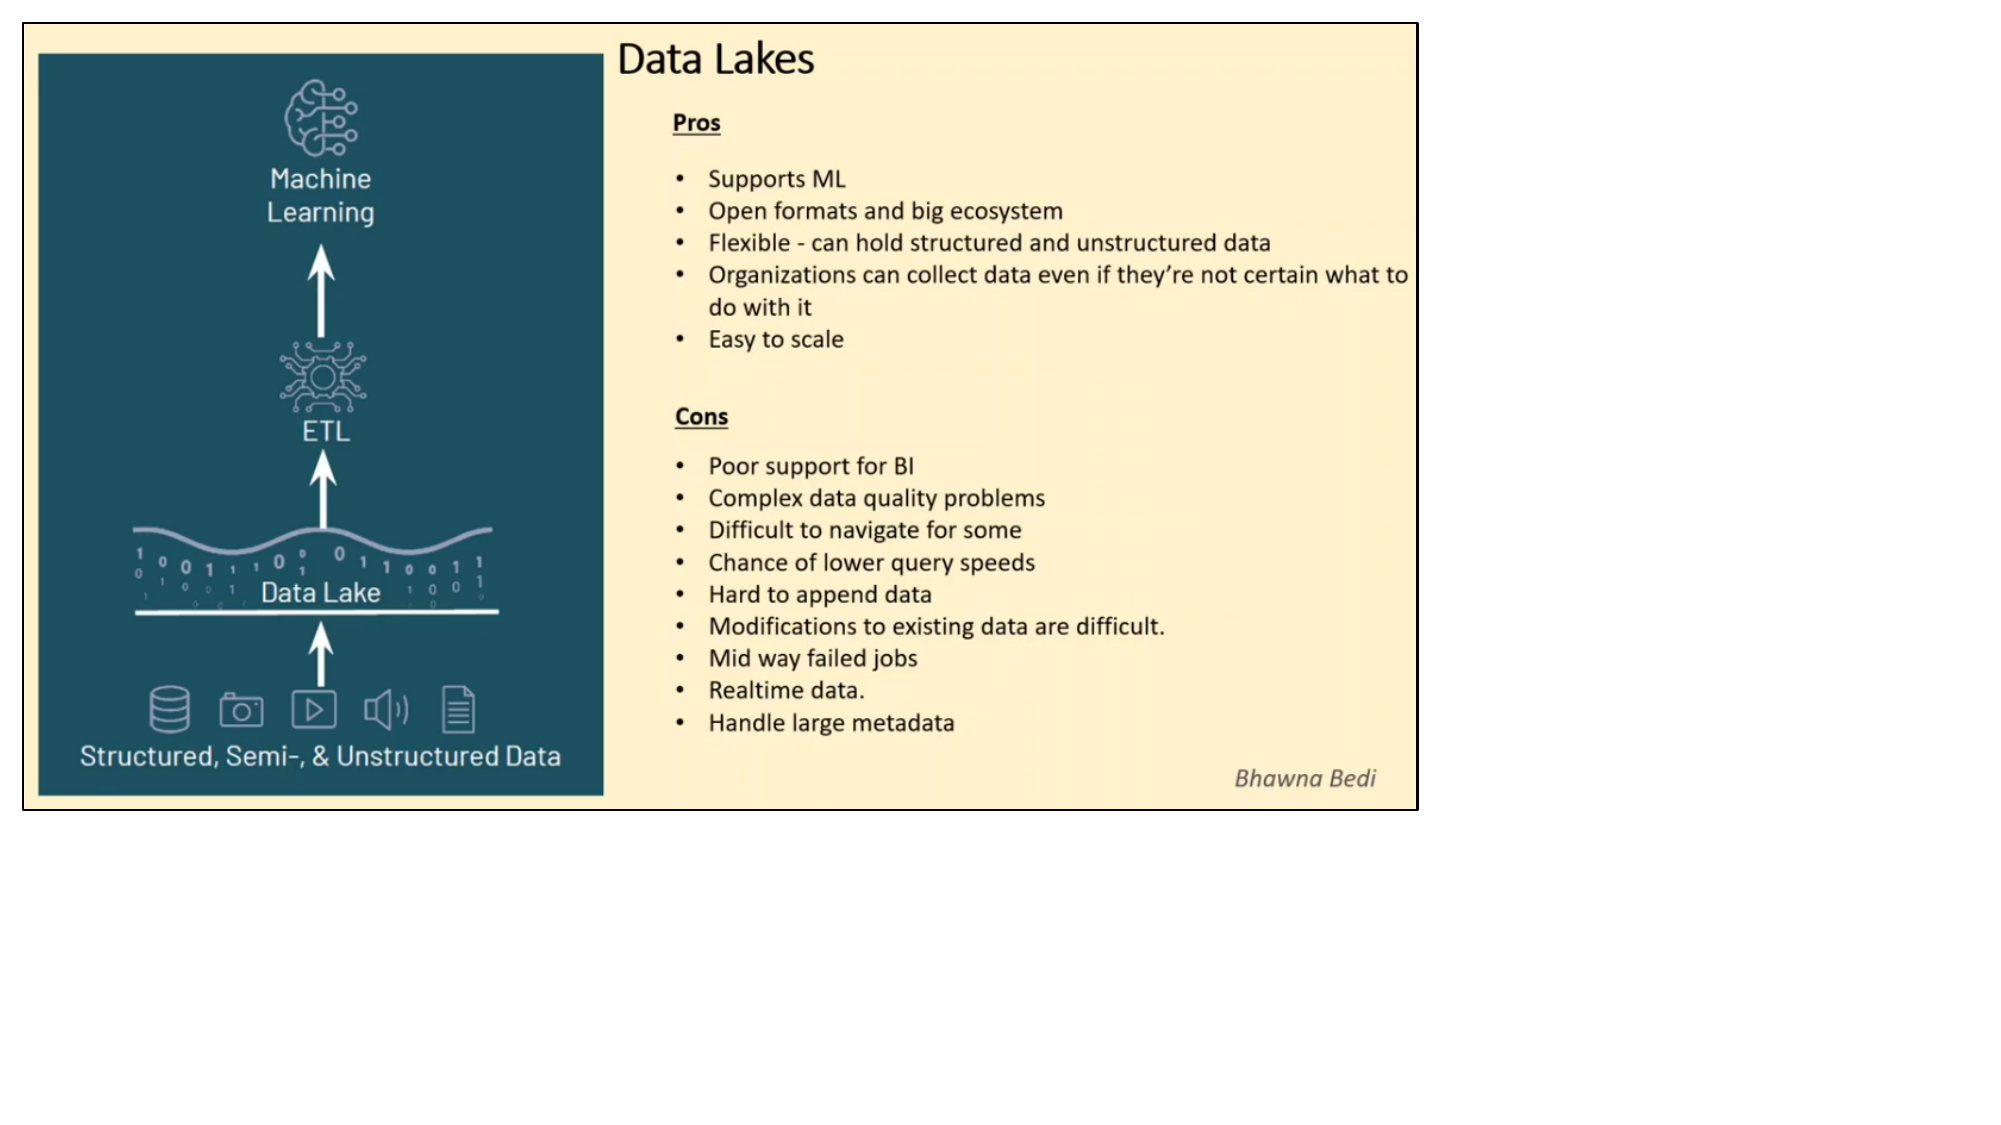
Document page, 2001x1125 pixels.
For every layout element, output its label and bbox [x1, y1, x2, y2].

picture [24, 24, 1416, 809]
